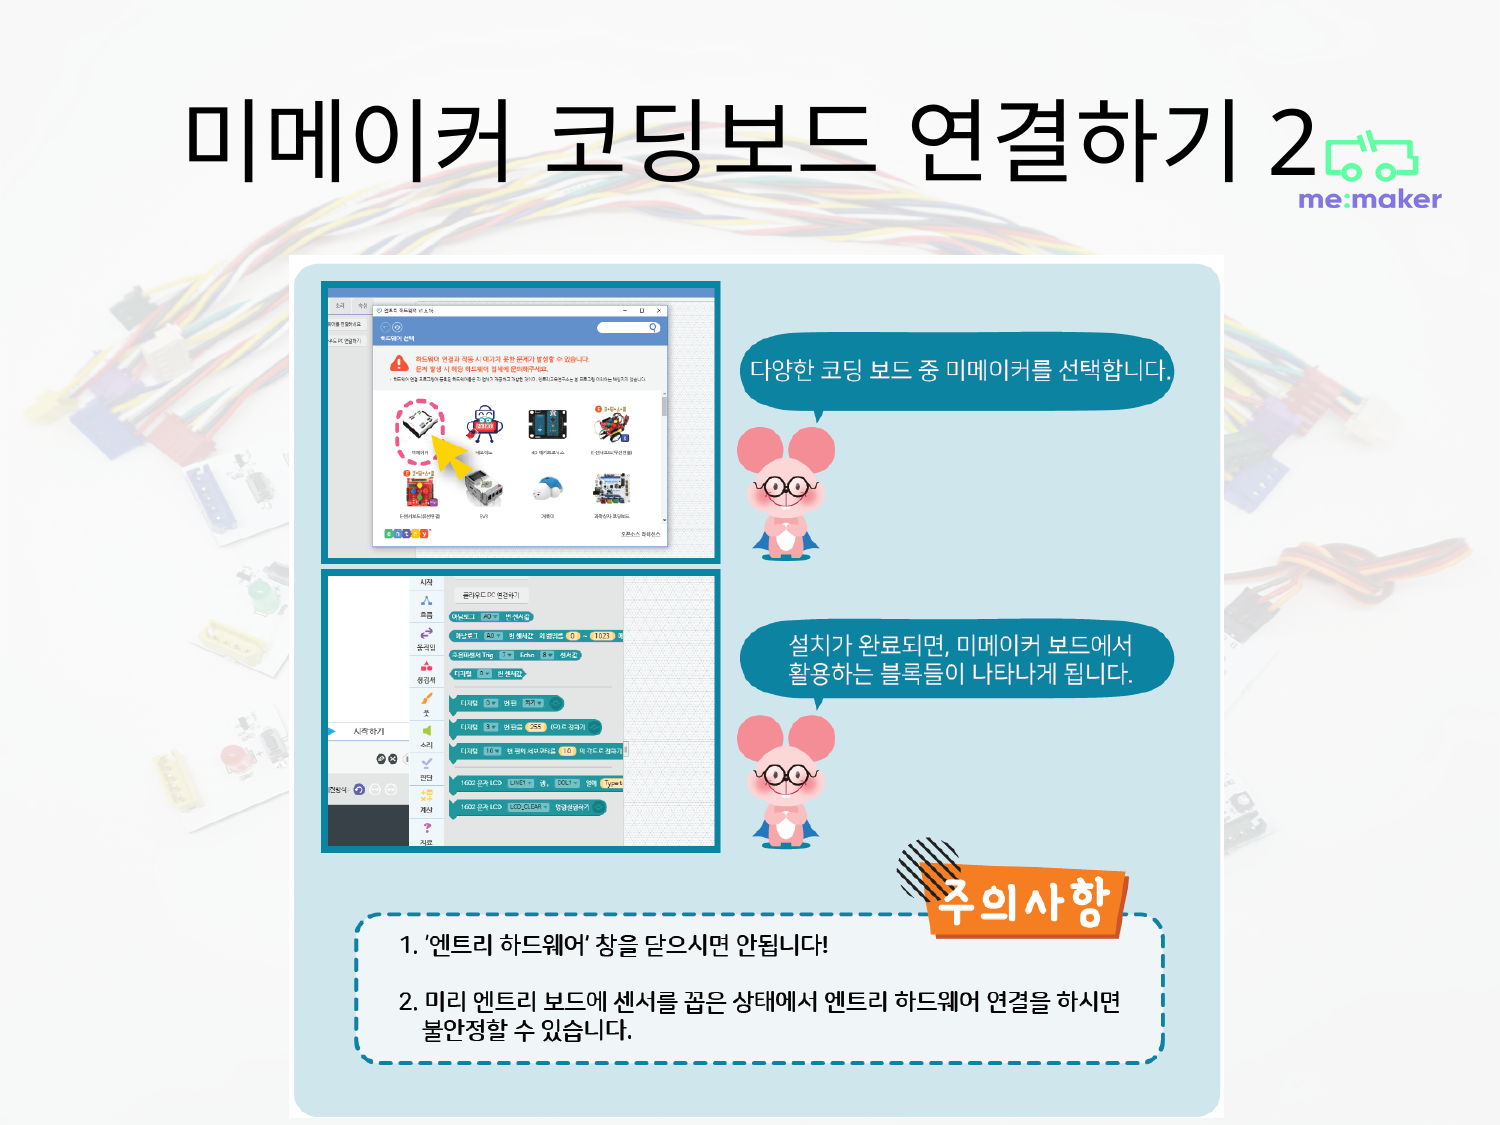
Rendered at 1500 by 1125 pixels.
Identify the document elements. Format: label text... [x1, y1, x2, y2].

title 미메이커 코딩보드 연결하기2 [75, 45, 1425, 233]
picture [0, 0, 1500, 1125]
